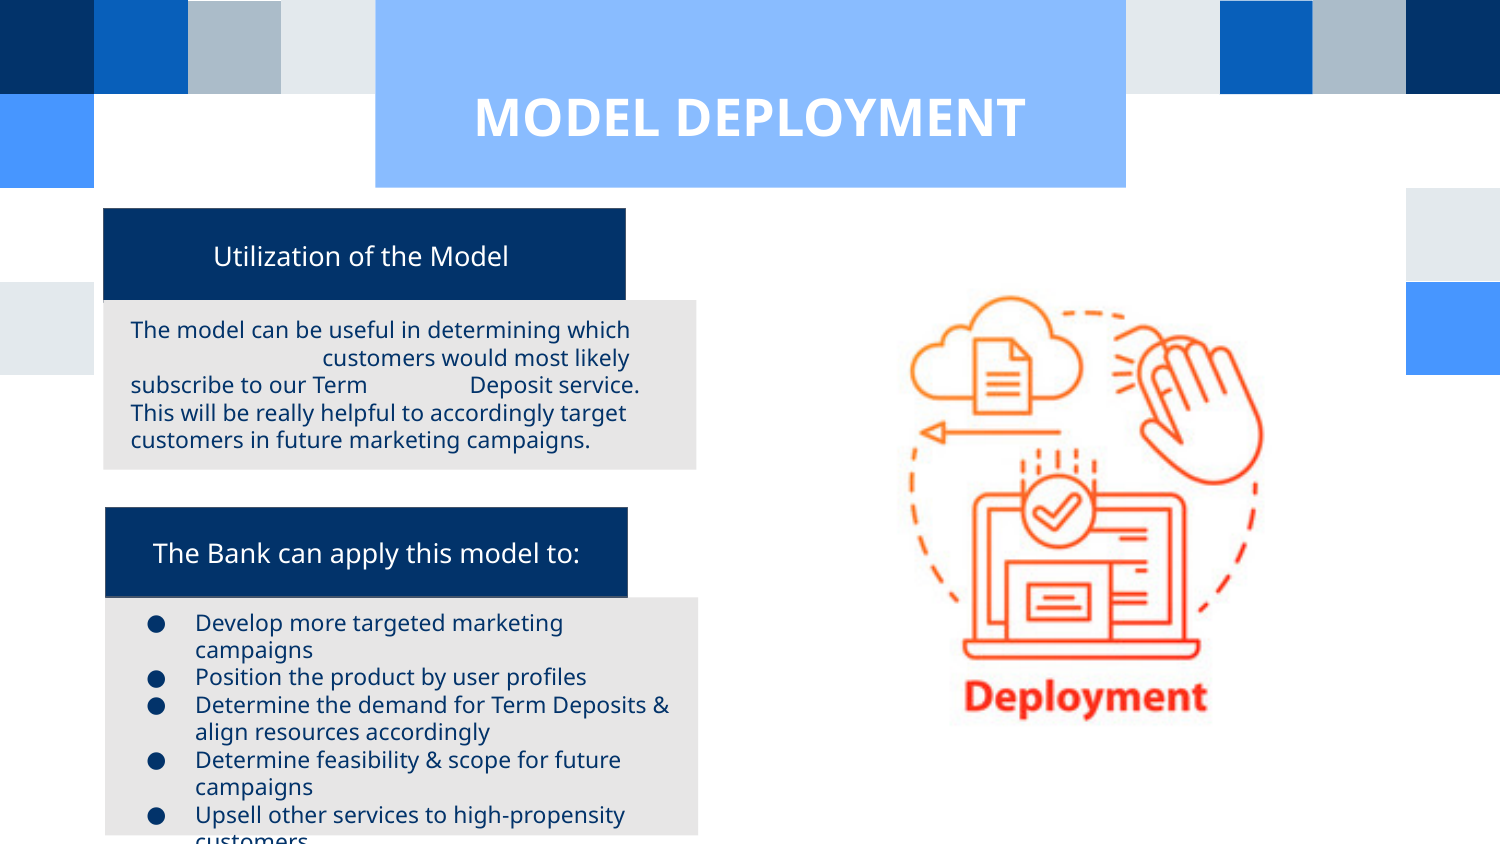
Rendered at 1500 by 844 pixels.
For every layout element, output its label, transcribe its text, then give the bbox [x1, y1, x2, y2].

picture [828, 237, 1348, 784]
text_box Utilization of the Model [103, 208, 626, 300]
text_box Develop more targeted marketing campaigns Position the product by user profiles Determine the demand for Term Deposits & align resources accordingly Determine feasibility & scope for future campaigns Upsell other services to high-propensity customers [105, 593, 699, 698]
text_box The model can be useful in determining which customers would most likely subscribe to our Term Deposit service. This will be really helpful to accordingly target customers in future marketing campaigns. [115, 300, 672, 564]
text_box [672, 300, 697, 470]
title MODEL DEPLOYMENT [375, 0, 1126, 188]
text_box [105, 698, 699, 836]
text_box The Bank can apply this model to: [105, 507, 628, 593]
text_box [103, 300, 115, 470]
